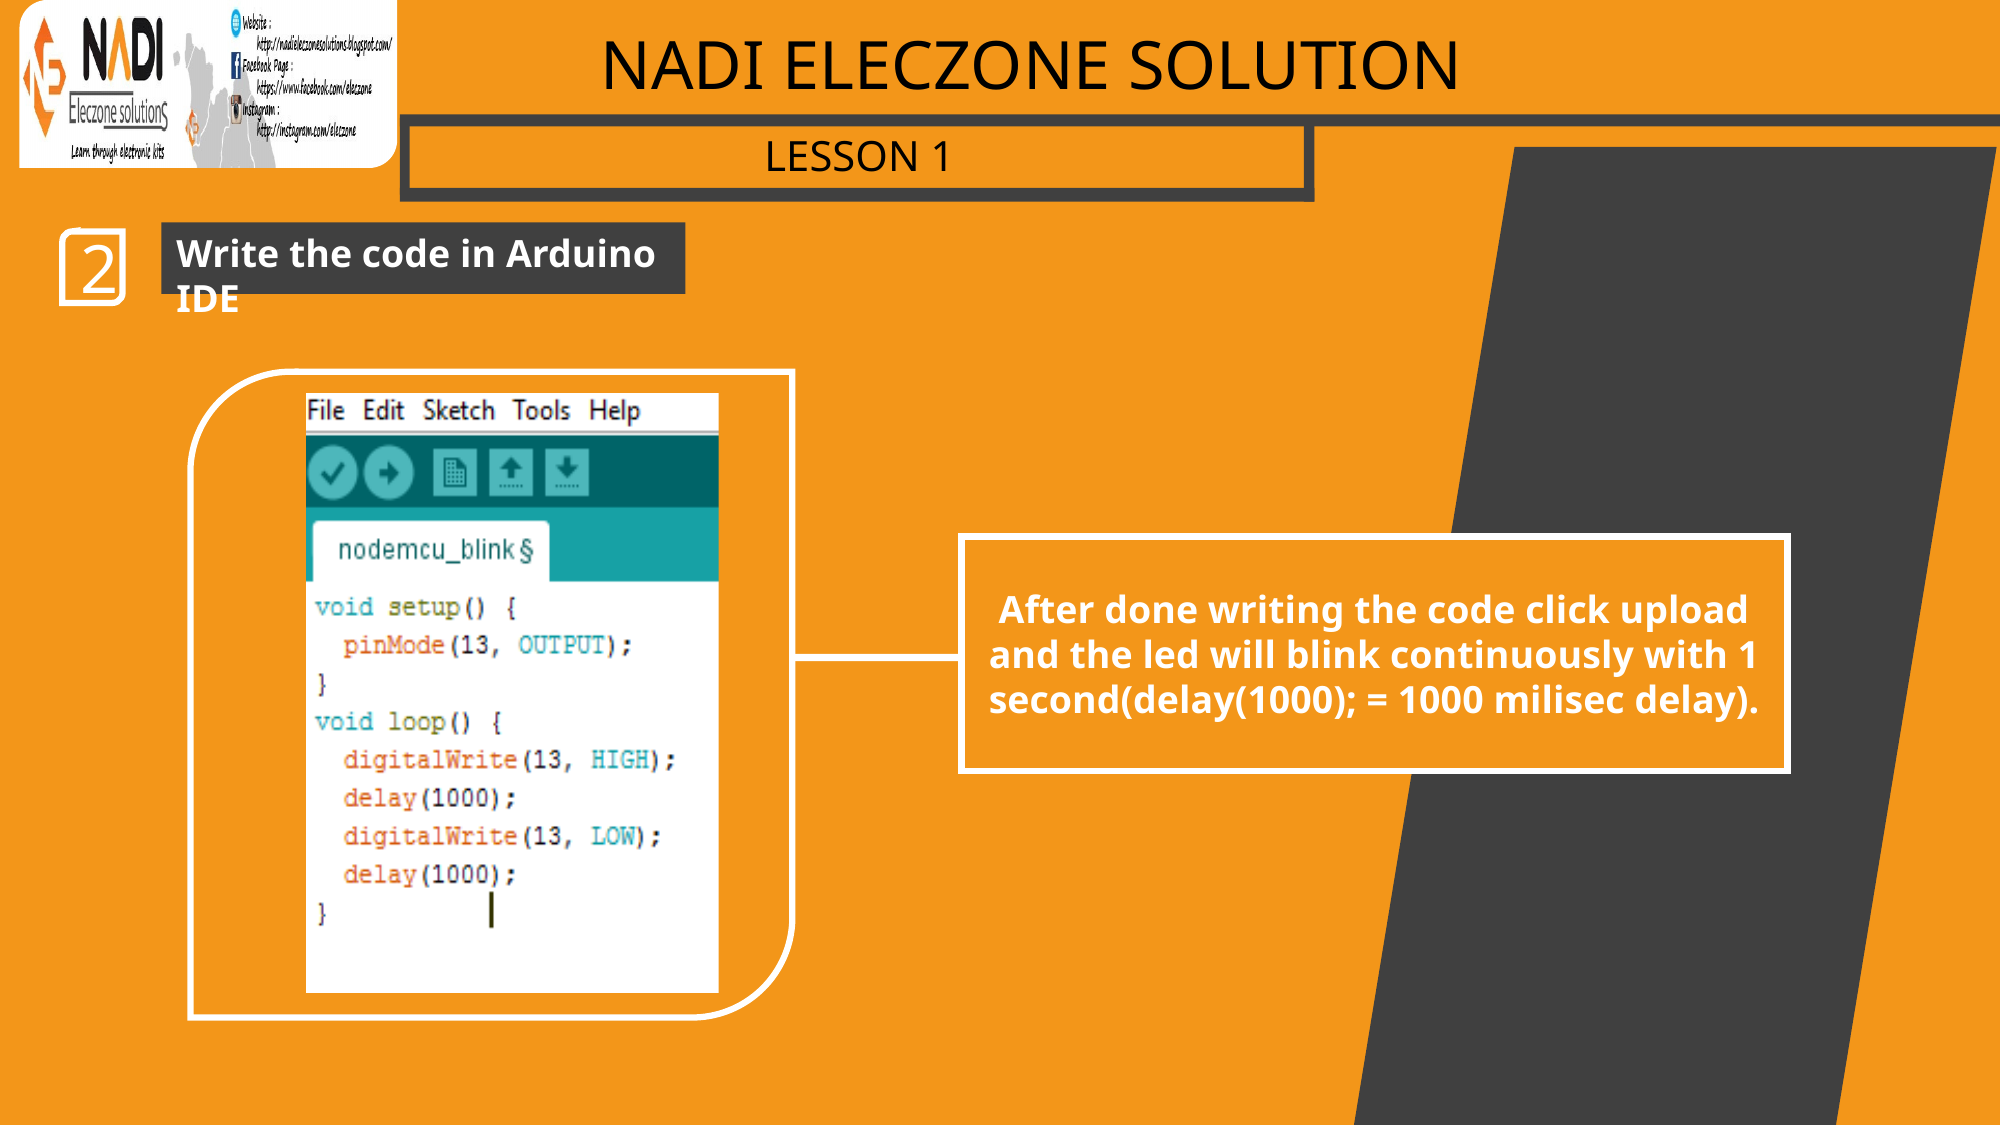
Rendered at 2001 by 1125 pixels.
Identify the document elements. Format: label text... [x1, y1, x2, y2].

text_box [399, 117, 411, 196]
text_box [1352, 145, 1998, 1125]
text_box Write the code in Arduino IDE [161, 222, 686, 294]
picture [305, 393, 719, 993]
text_box NADI ELECZONE SOLUTION [398, 15, 1788, 110]
text_box [399, 188, 1303, 203]
text_box LESSON 1 [411, 122, 1315, 188]
text_box [399, 113, 2000, 128]
text_box [1303, 124, 1315, 203]
text_box 2 [61, 229, 124, 304]
picture [19, 0, 398, 168]
text_box [189, 370, 794, 1019]
text_box After done writing the code click upload and the led will blink continuously with 1 second(delay(1000); = 1000 milisec delay). [961, 535, 1789, 772]
text_box [791, 653, 962, 662]
